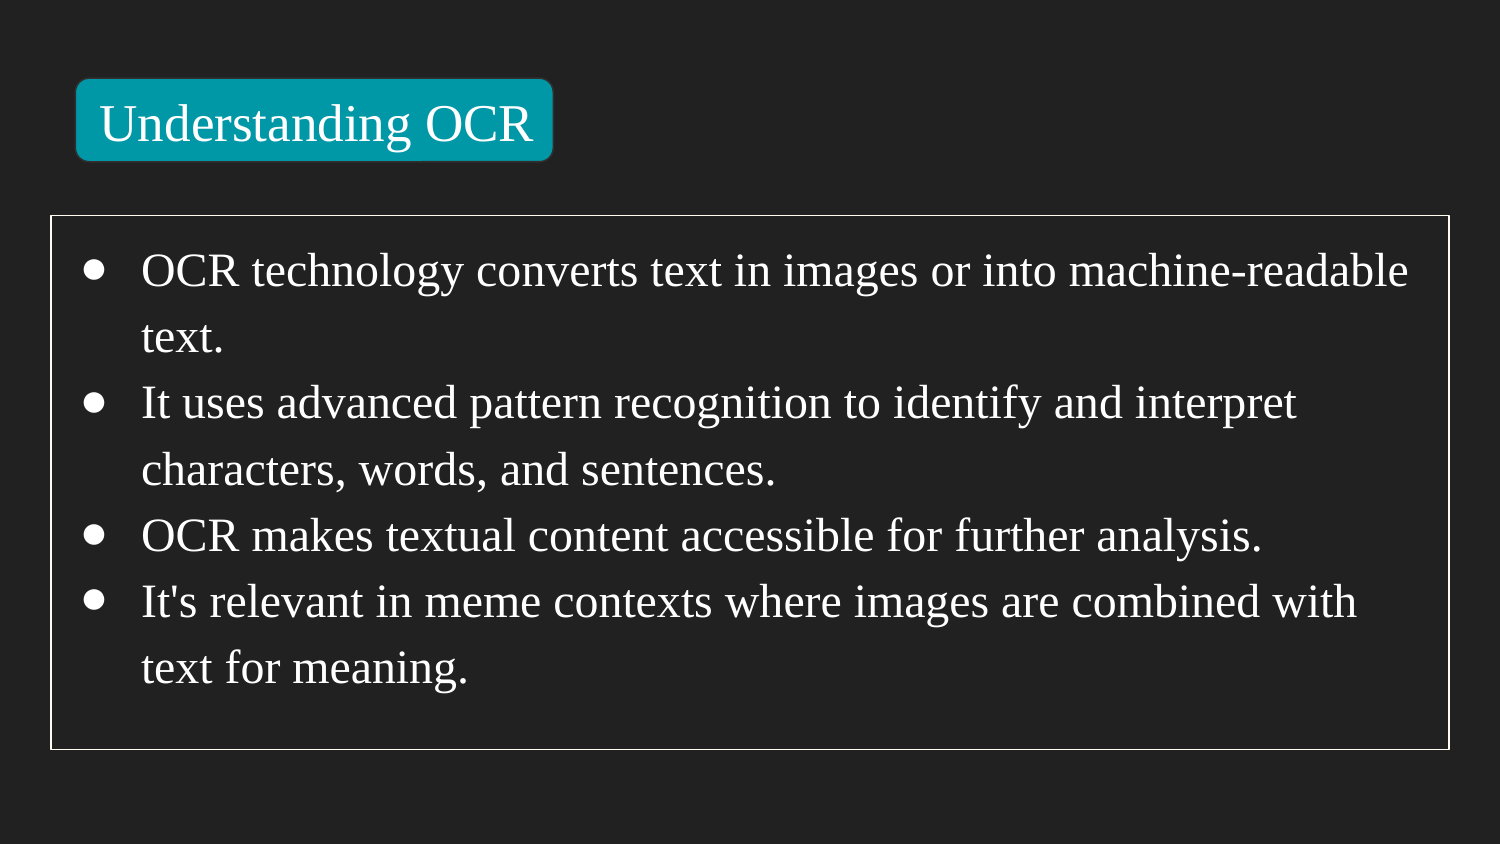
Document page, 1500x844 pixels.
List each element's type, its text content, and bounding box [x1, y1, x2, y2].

text_box [75, 79, 84, 161]
title Understanding OCR [84, 72, 1483, 167]
list OCR technology converts text in images or into machine-readable text. It uses advanced pattern recognition to identify and interpret characters, words, and sentences. OCR makes textual content accessible for further analysis. It's relevant in meme contexts where images are combined with text for meaning. [51, 215, 1449, 750]
